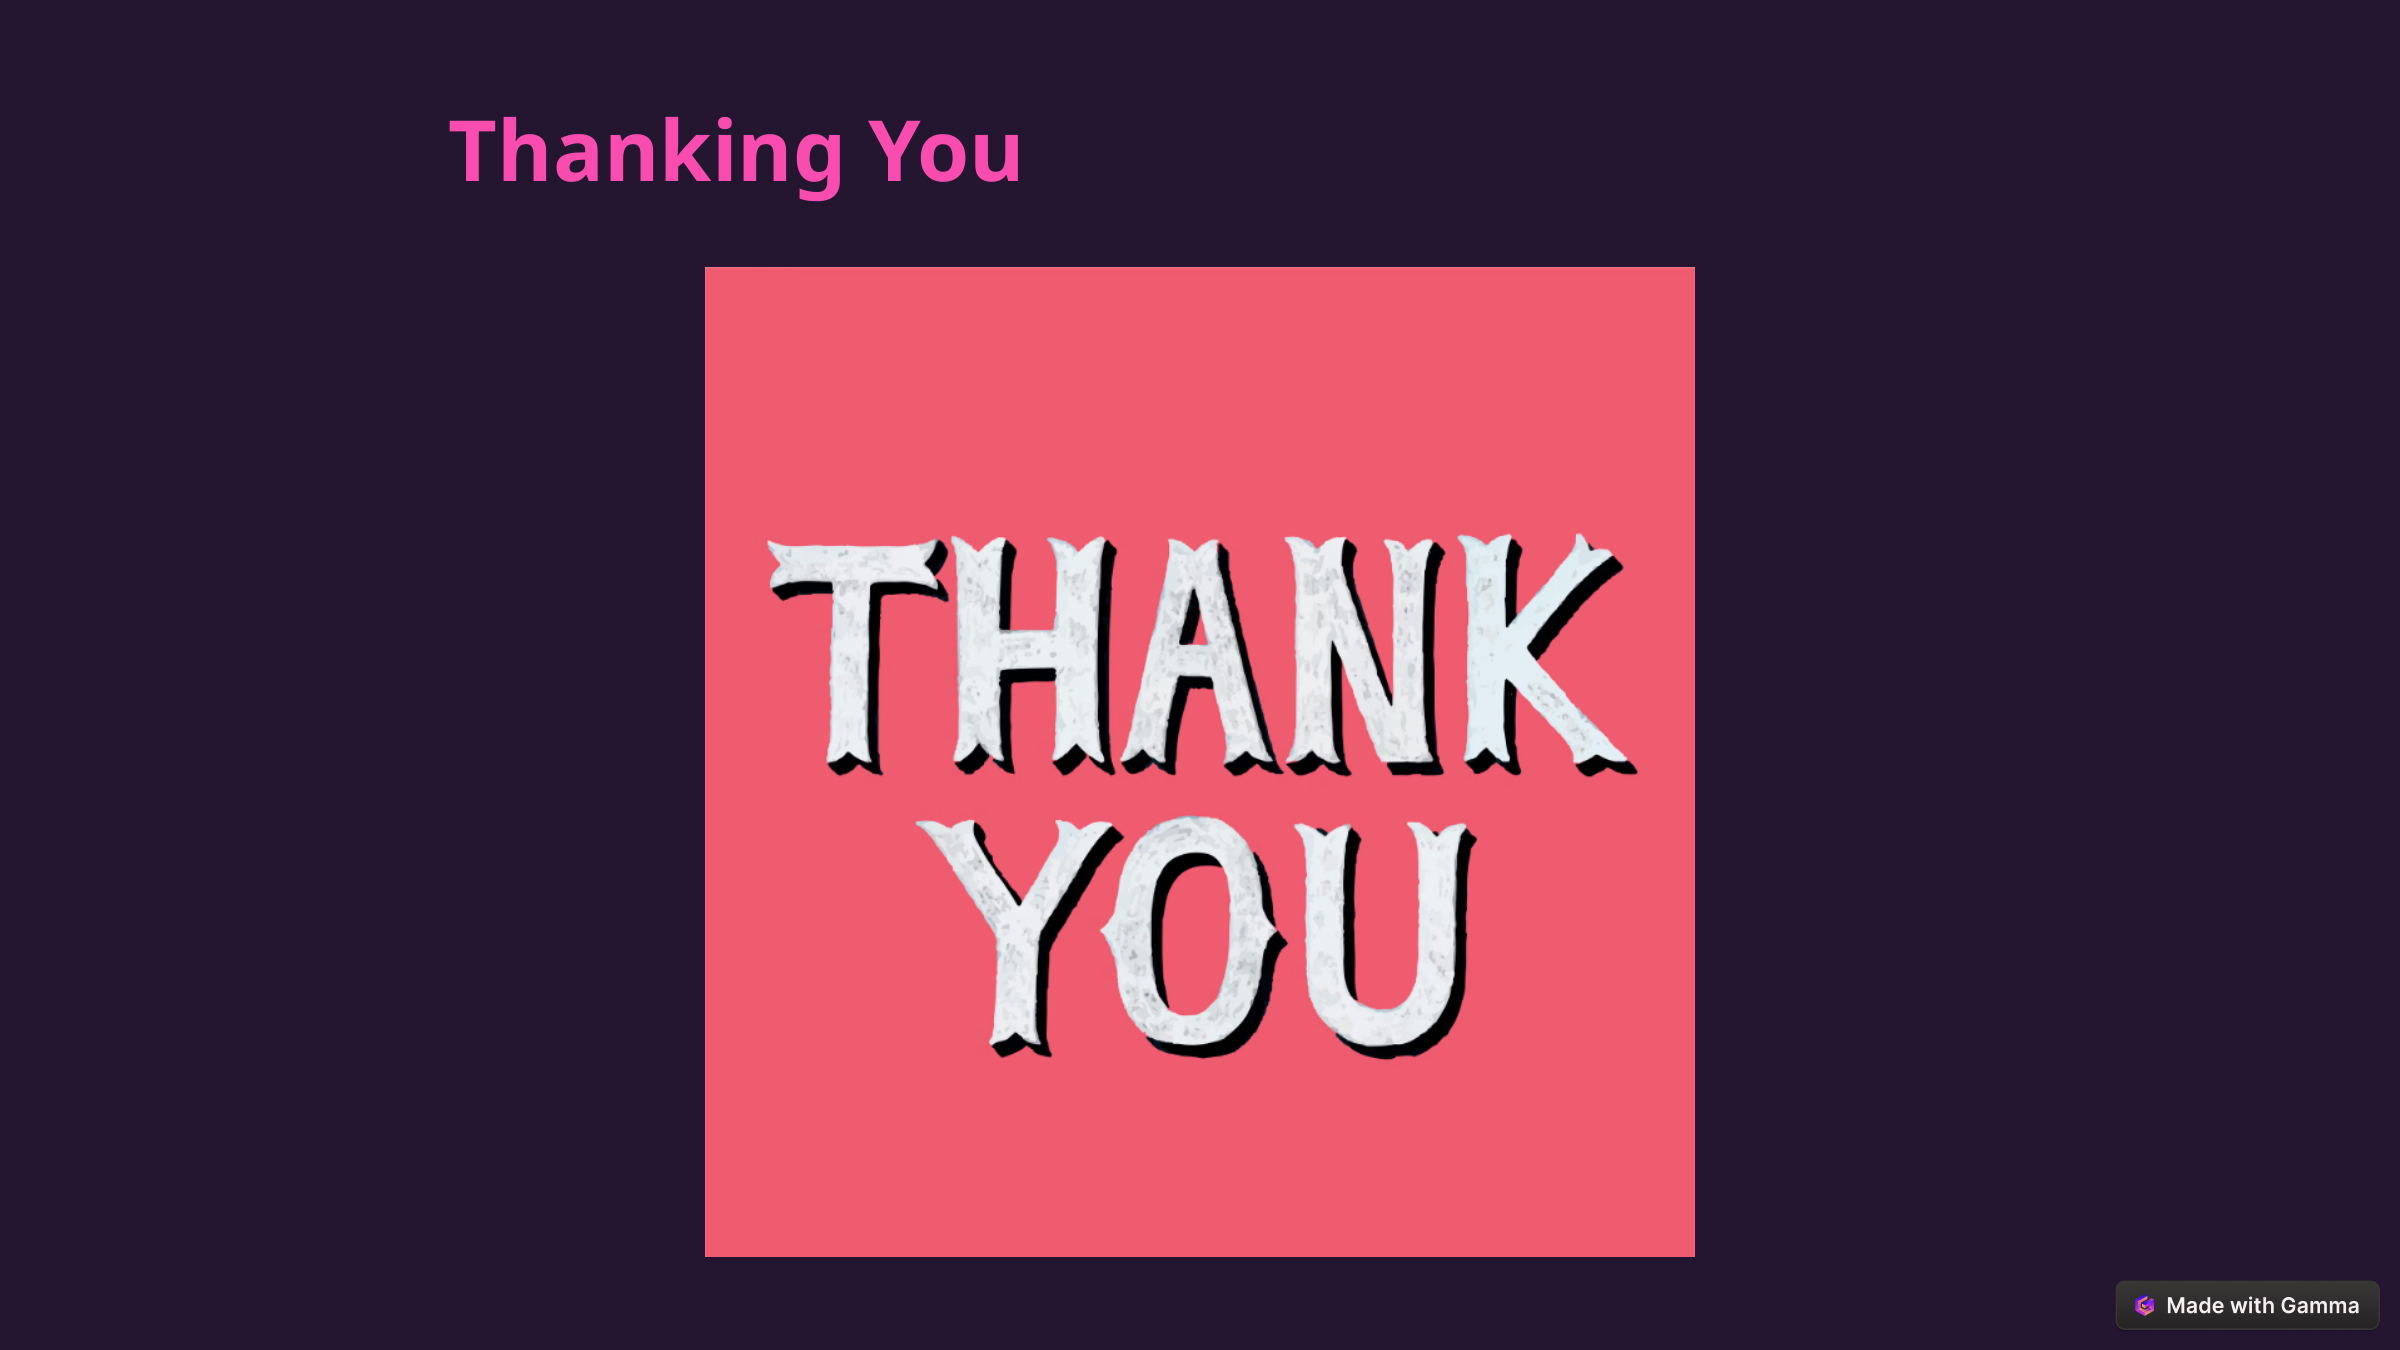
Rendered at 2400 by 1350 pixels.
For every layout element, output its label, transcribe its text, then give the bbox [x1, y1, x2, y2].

text_box Thanking You [118, 93, 1267, 200]
picture [2106, 1271, 2389, 1339]
picture [705, 267, 1695, 1258]
